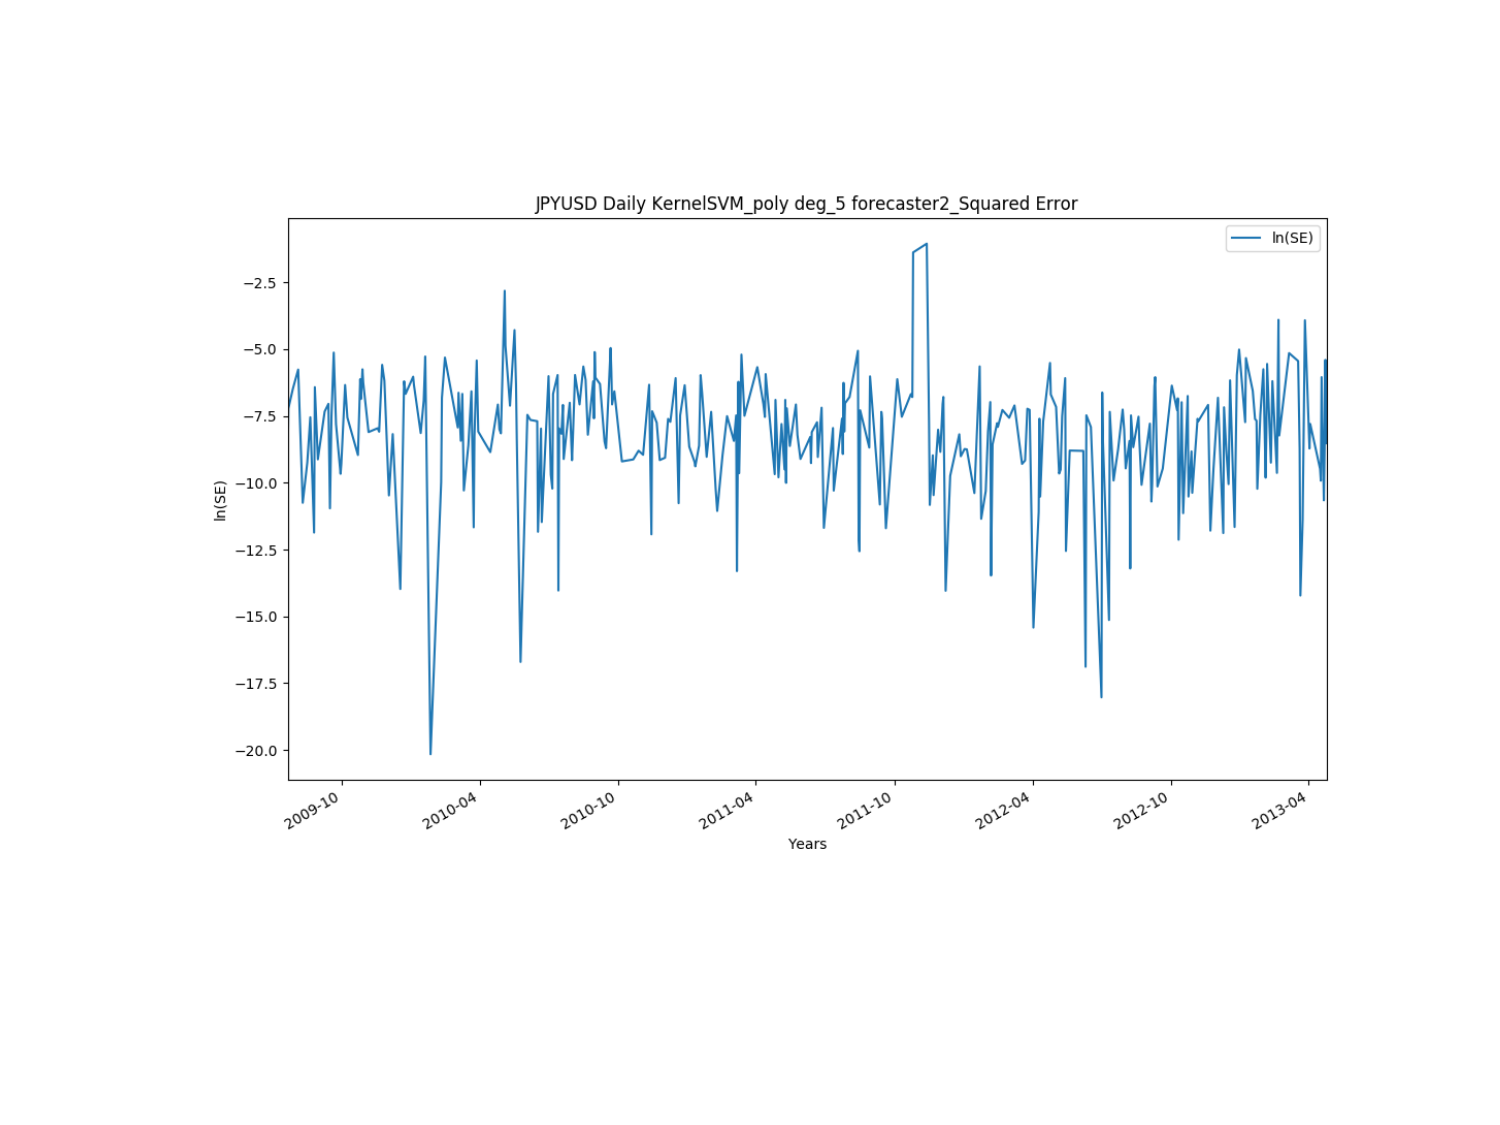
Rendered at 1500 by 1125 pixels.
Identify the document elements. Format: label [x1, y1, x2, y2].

picture [119, 119, 1461, 946]
